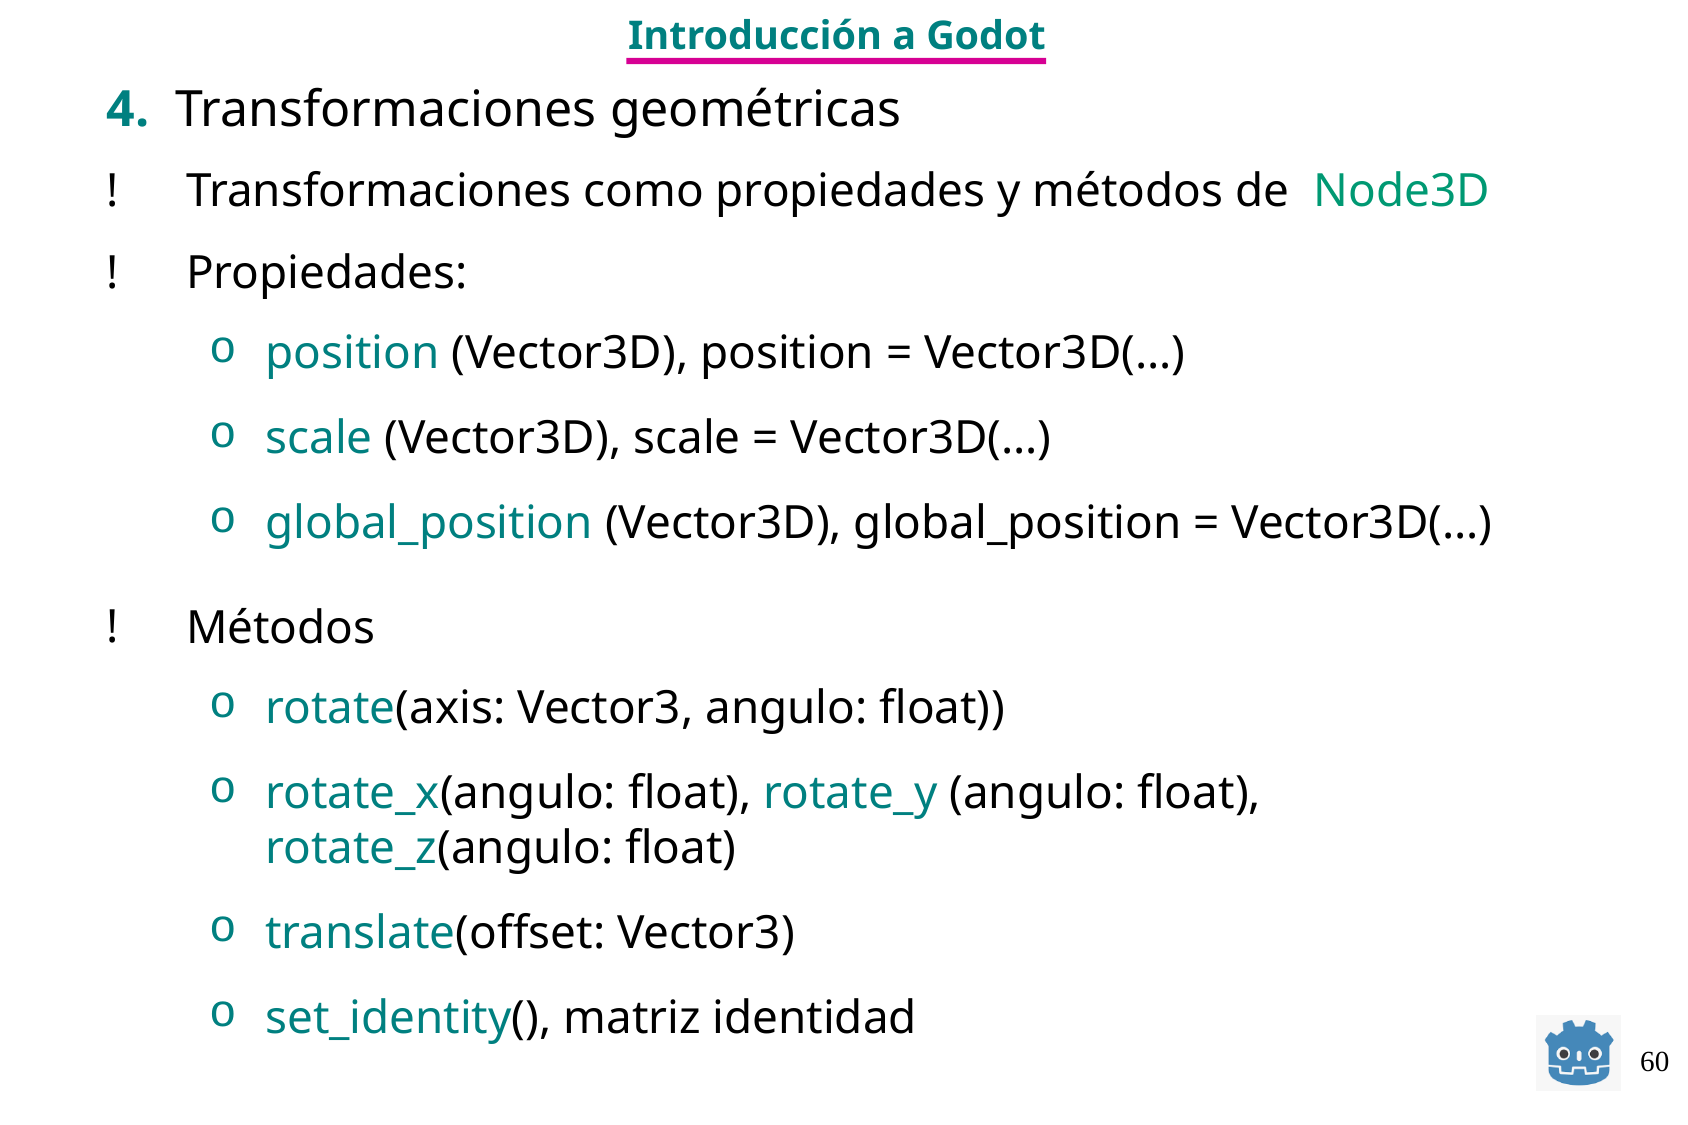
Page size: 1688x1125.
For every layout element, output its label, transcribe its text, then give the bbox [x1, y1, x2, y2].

slide_number 60 [1482, 1034, 1685, 1110]
picture [1535, 1015, 1621, 1091]
text_box 4. Transformaciones geométricas Transformaciones como propiedades y métodos de Node3D Propiedades: position (Vector3D), position = Vector3D(…) scale (Vector3D), scale = Vector3D(…) global_position (Vector3D), global_position = Vector3D(…) Métodos rotate(axis: Vector3, angulo: float)) rotate_x(angulo: float), rotate_y (angulo: float), rotate_z(angulo: float) translate(offset: Vector3) set_identity(), matriz identidad [89, 67, 1577, 362]
text_box Introducción a Godot [149, 0, 1525, 78]
